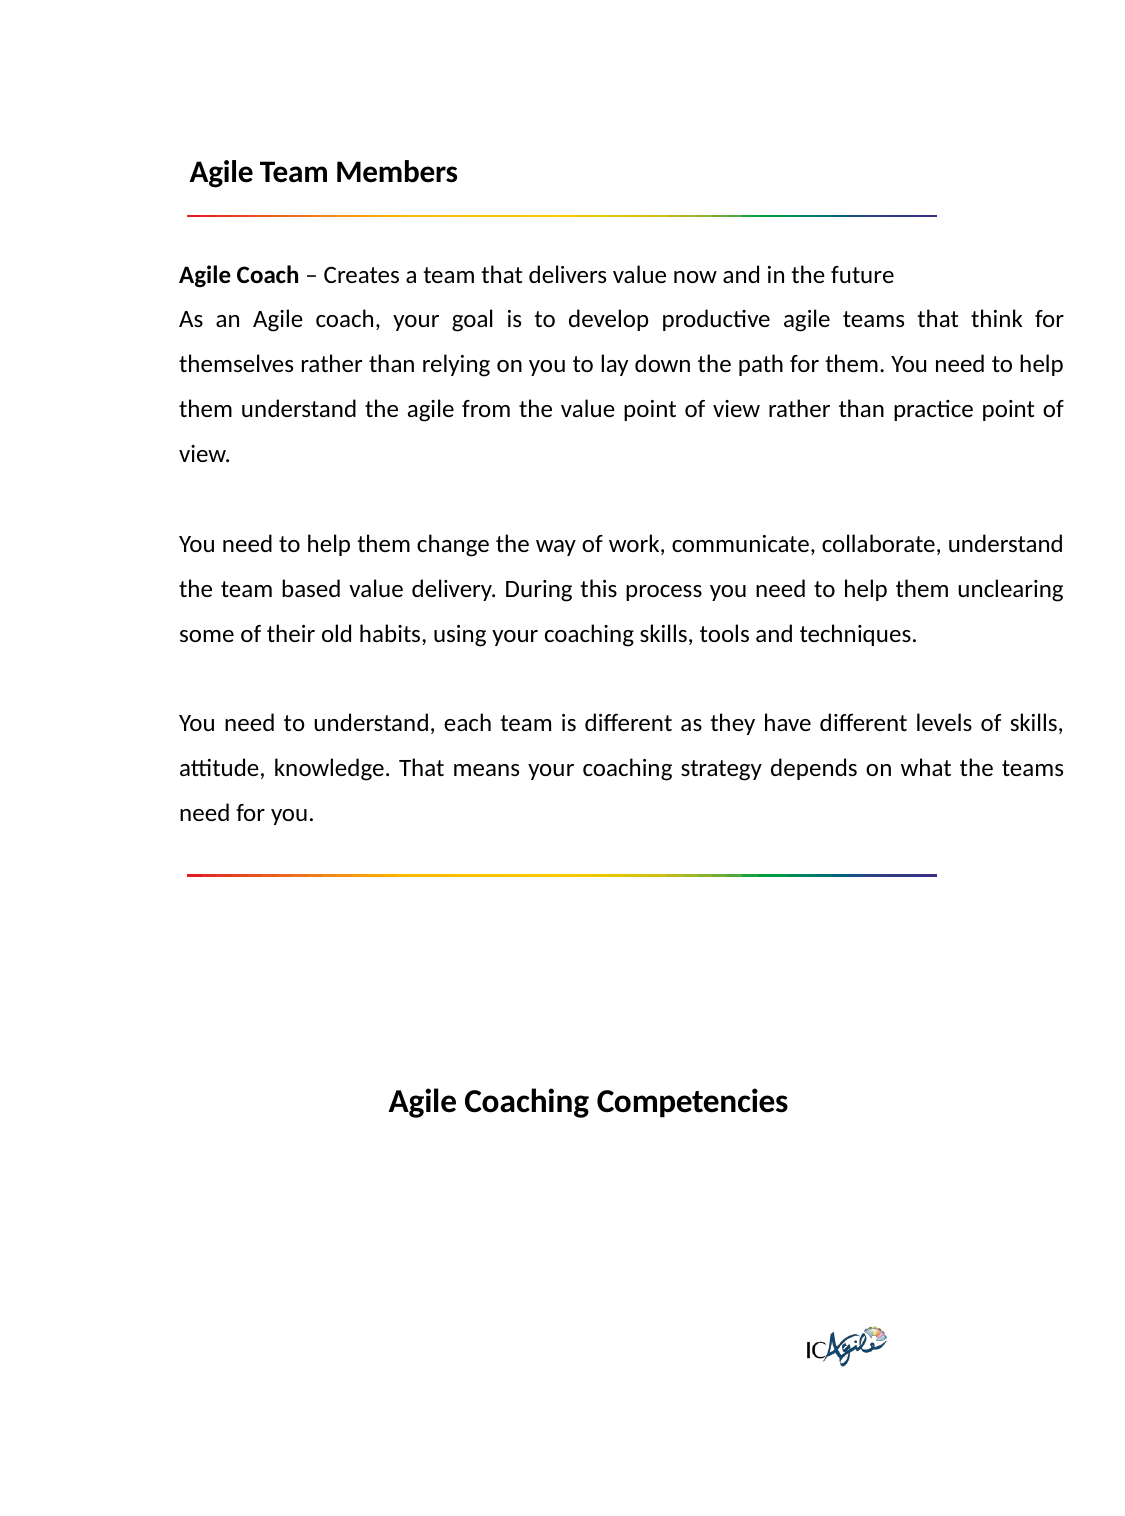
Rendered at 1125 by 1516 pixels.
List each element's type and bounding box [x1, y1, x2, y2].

text_box [164, 235, 1081, 834]
text_box [187, 151, 764, 189]
text_box [386, 1079, 796, 1120]
text_box [799, 1323, 893, 1369]
